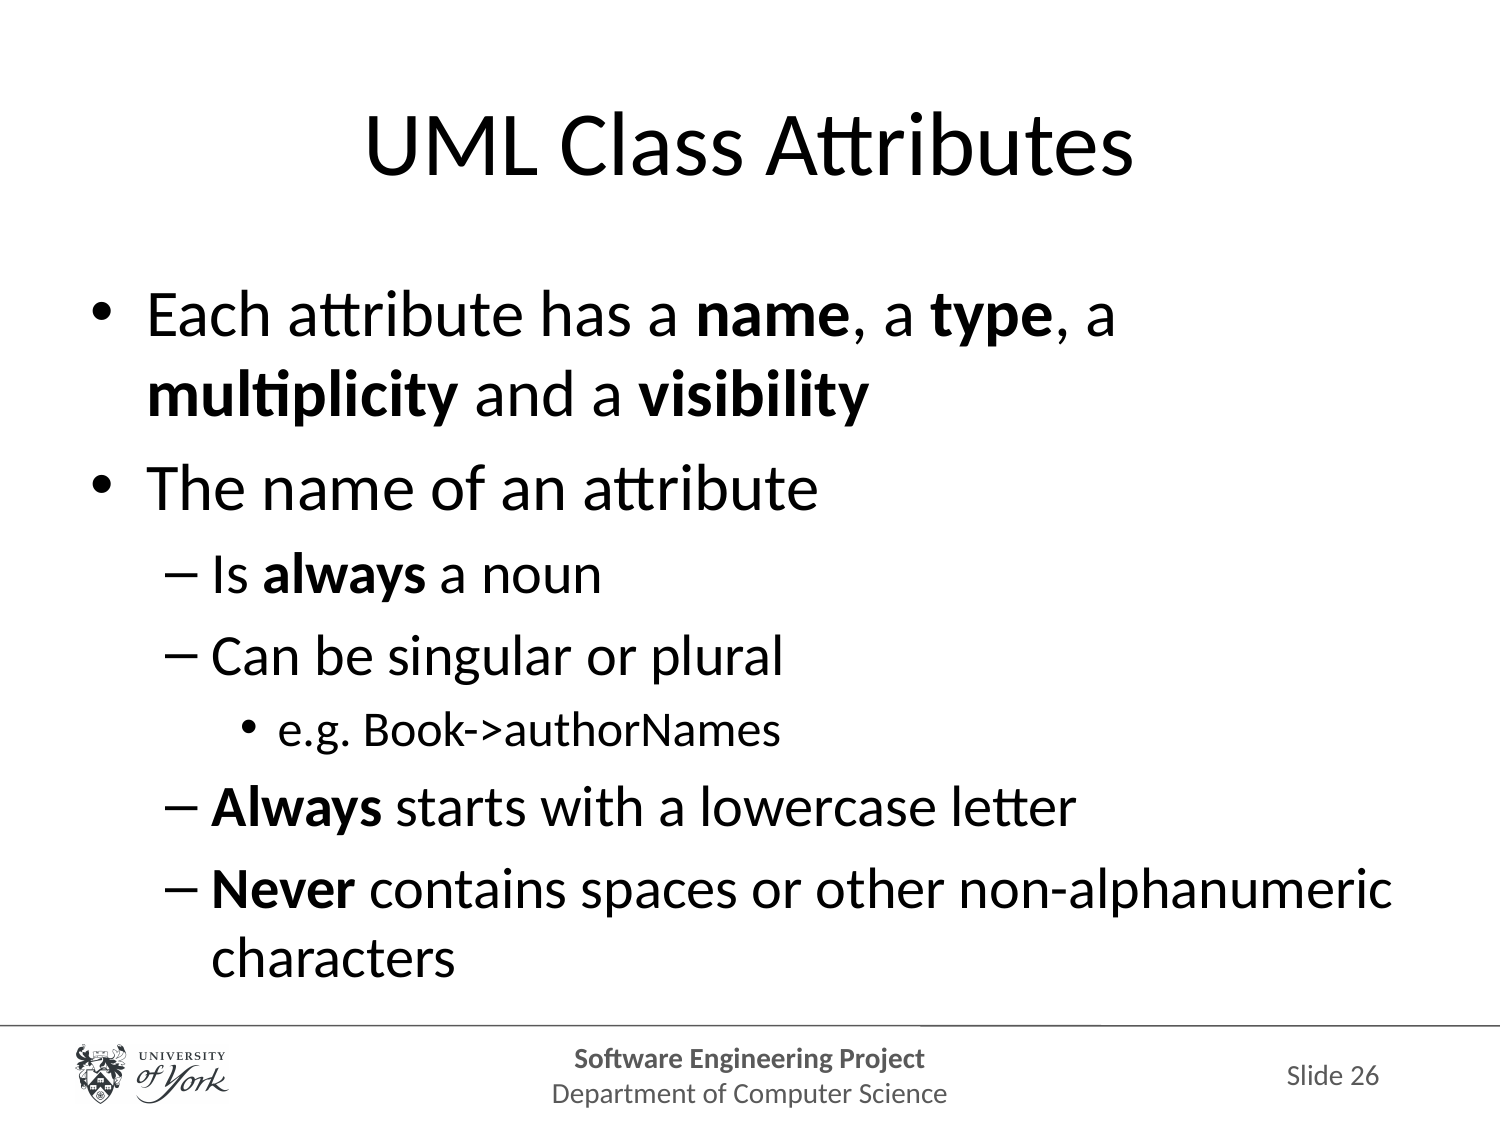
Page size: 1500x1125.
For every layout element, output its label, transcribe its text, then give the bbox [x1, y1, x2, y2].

picture [75, 1044, 229, 1104]
list Each attribute has a name, a type, a multiplicity and a visibility The name of an attribute Is always a noun Can be singular or plural e.g. Book->authorNames Always starts with a lowercase letter Never contains spaces or other non-alphanumeric characters [75, 262, 1425, 1005]
title UML Class Attributes [75, 45, 1425, 233]
